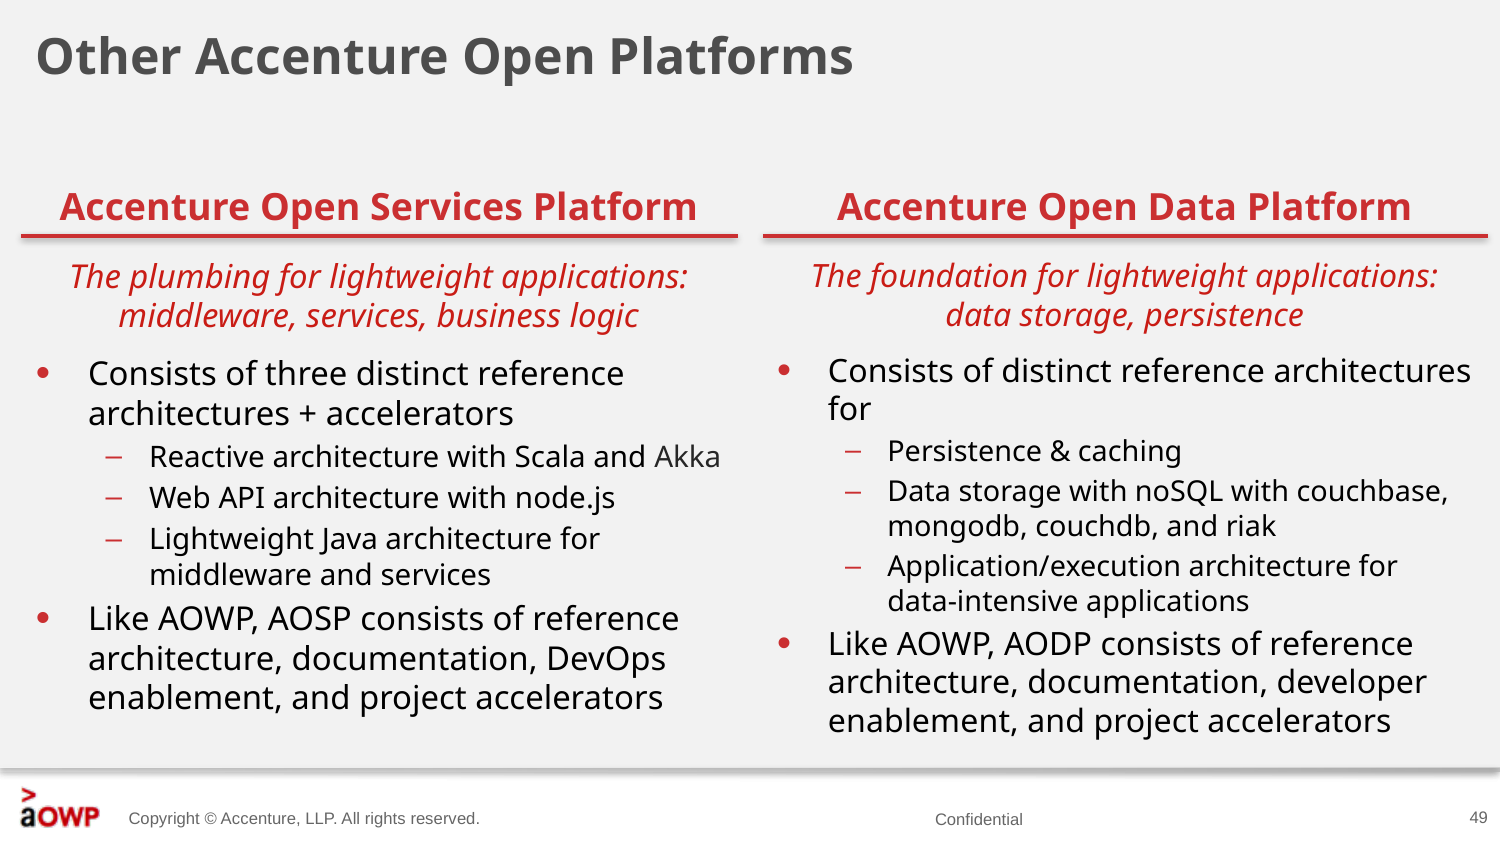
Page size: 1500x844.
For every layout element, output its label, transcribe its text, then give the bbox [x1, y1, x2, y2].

footer Confidential [555, 783, 1403, 829]
picture [0, 777, 114, 839]
list Accenture Open Services Platform [20, 157, 738, 236]
title Other Accenture Open Platforms [20, 16, 1489, 143]
list The foundation for lightweight applications: data storage, persistence Consists of distinct reference architectures for Persistence & caching Data storage with noSQL with couchbase, mongodb, couchdb, and riak Application/execution architecture for data-intensive applications Like AOWP, AODP consists of reference architecture, documentation, developer enablement, and project accelerators [761, 247, 1489, 754]
list The plumbing for lightweight applications: middleware, services, business logic Consists of three distinct reference architectures + accelerators Reactive architecture with Scala and Akka Web API architecture with node.js Lightweight Java architecture for middleware and services Like AOWP, AOSP consists of reference architecture, documentation, DevOps enablement, and project accelerators [20, 247, 738, 754]
list Accenture Open Data Platform [761, 157, 1489, 236]
slide_number 49 [1429, 782, 1489, 828]
